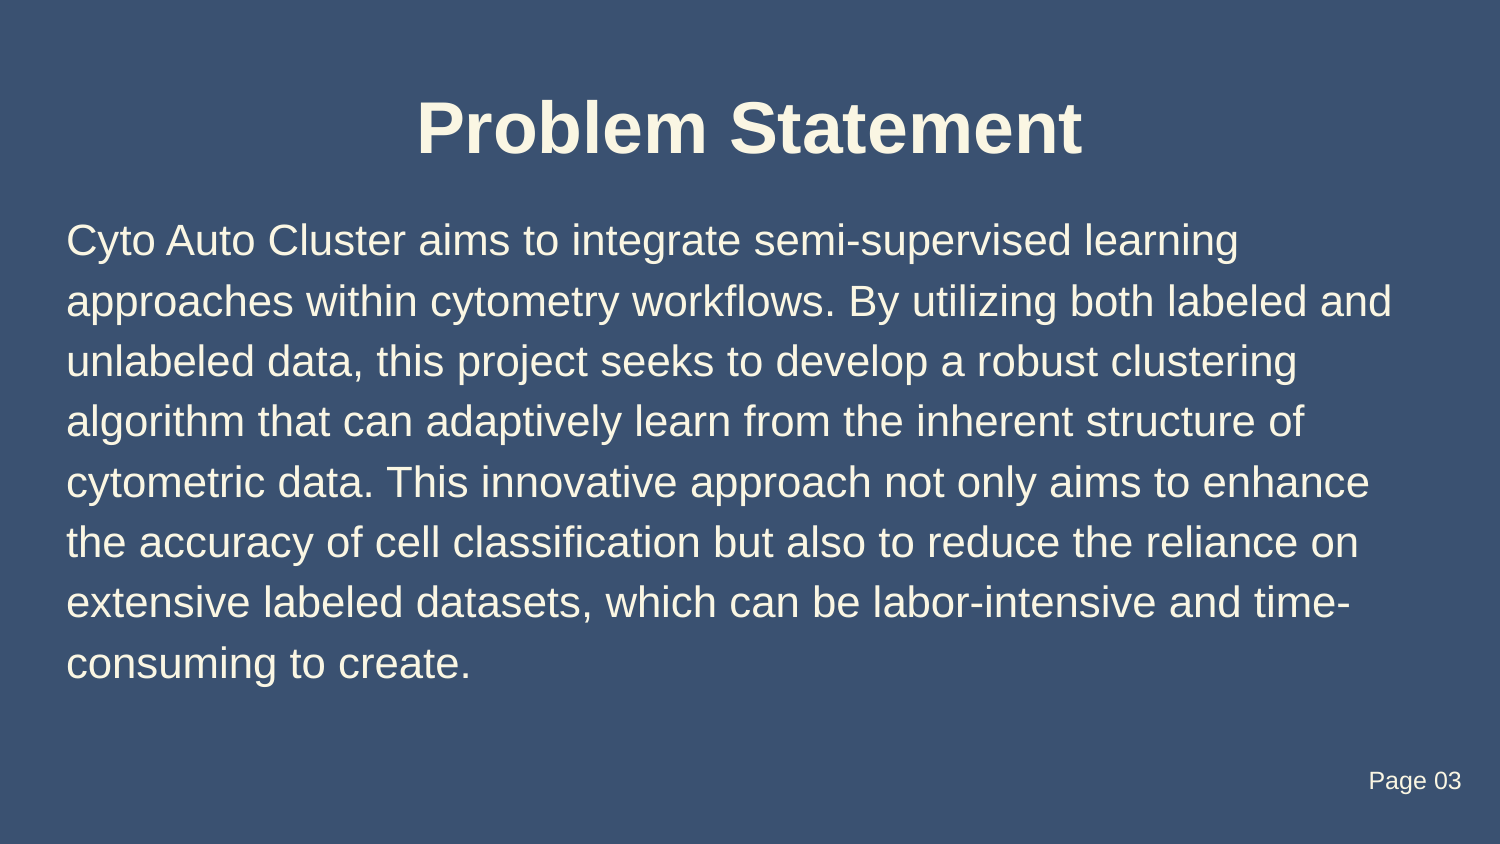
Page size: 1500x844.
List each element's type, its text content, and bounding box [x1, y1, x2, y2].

text_box Page 03 [1353, 749, 1500, 806]
list Cyto Auto Cluster aims to integrate semi-supervised learning approaches within cytometry workflows. By utilizing both labeled and unlabeled data, this project seeks to develop a robust clustering algorithm that can adaptively learn from the inherent structure of cytometric data. This innovative approach not only aims to enhance the accuracy of cell classification but also to reduce the reliance on extensive labeled datasets, which can be labor-intensive and time-consuming to create. [51, 189, 1449, 750]
title Problem Statement [51, 64, 1449, 159]
